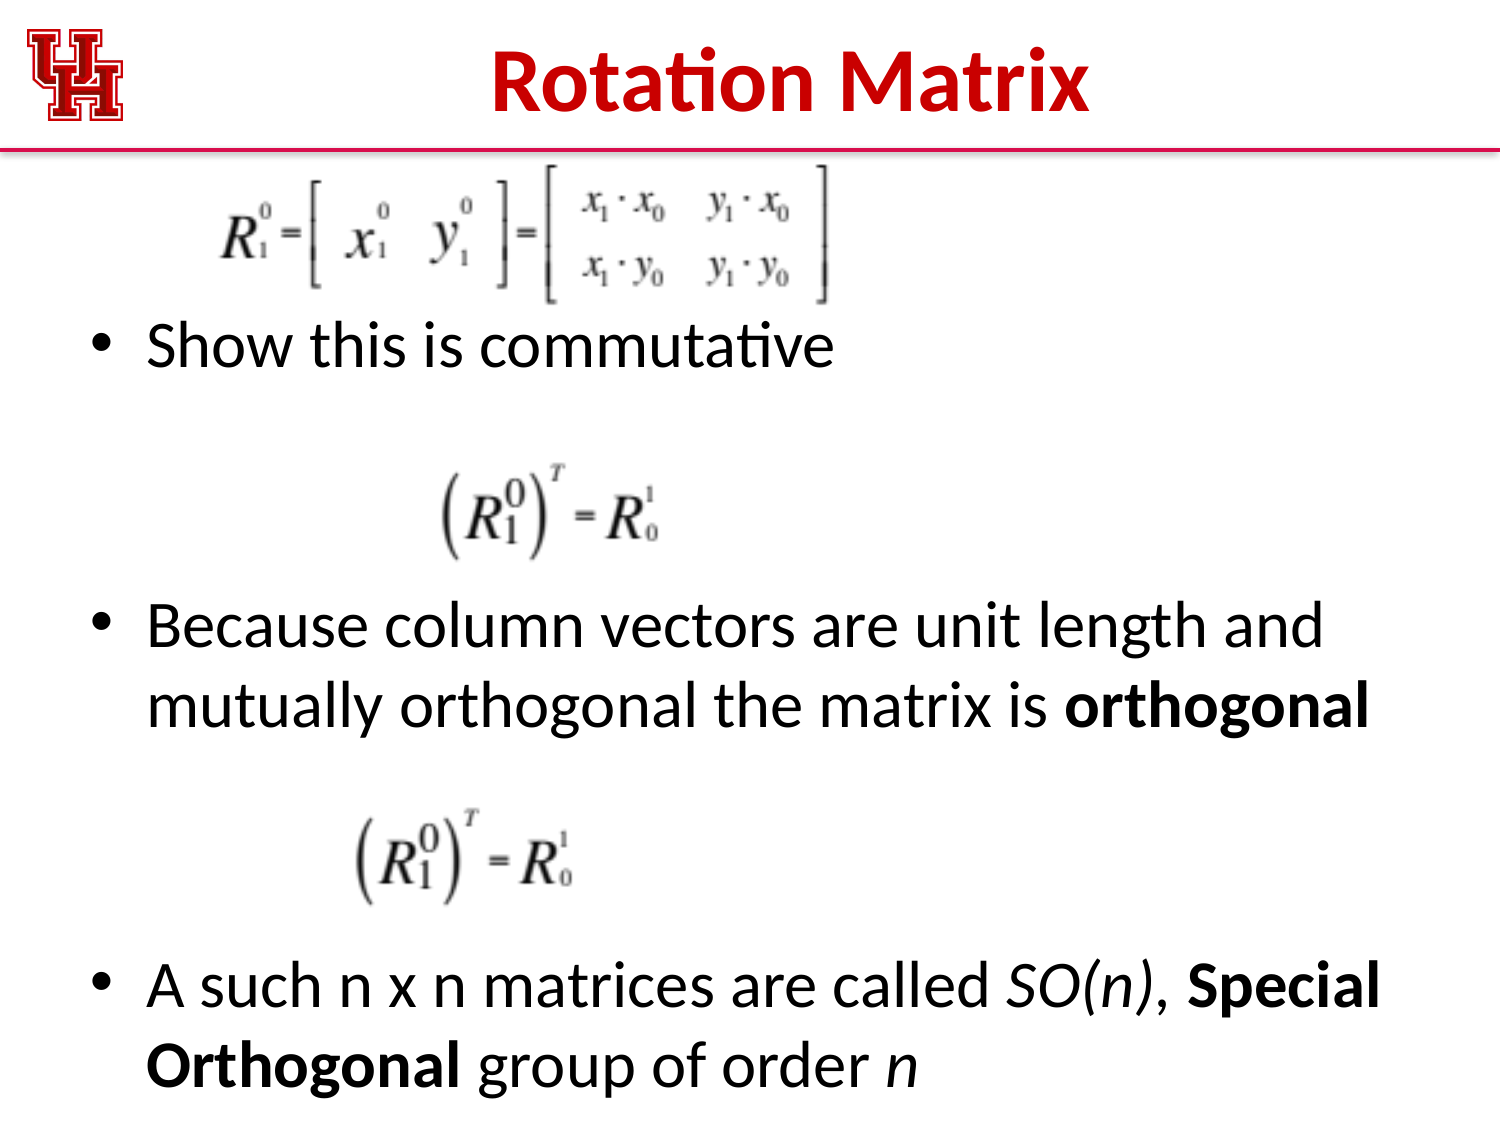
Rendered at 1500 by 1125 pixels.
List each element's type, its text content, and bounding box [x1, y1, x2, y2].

title Rotation Matrix [157, 0, 1425, 150]
list Show this is commutative Because column vectors are unit length and mutually orthogonal the matrix is orthogonal A such n x n matrices are called SO(n), Special Orthogonal group of order n [75, 293, 1425, 908]
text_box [438, 456, 662, 563]
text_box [214, 158, 832, 308]
picture [27, 29, 123, 121]
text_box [351, 801, 575, 909]
